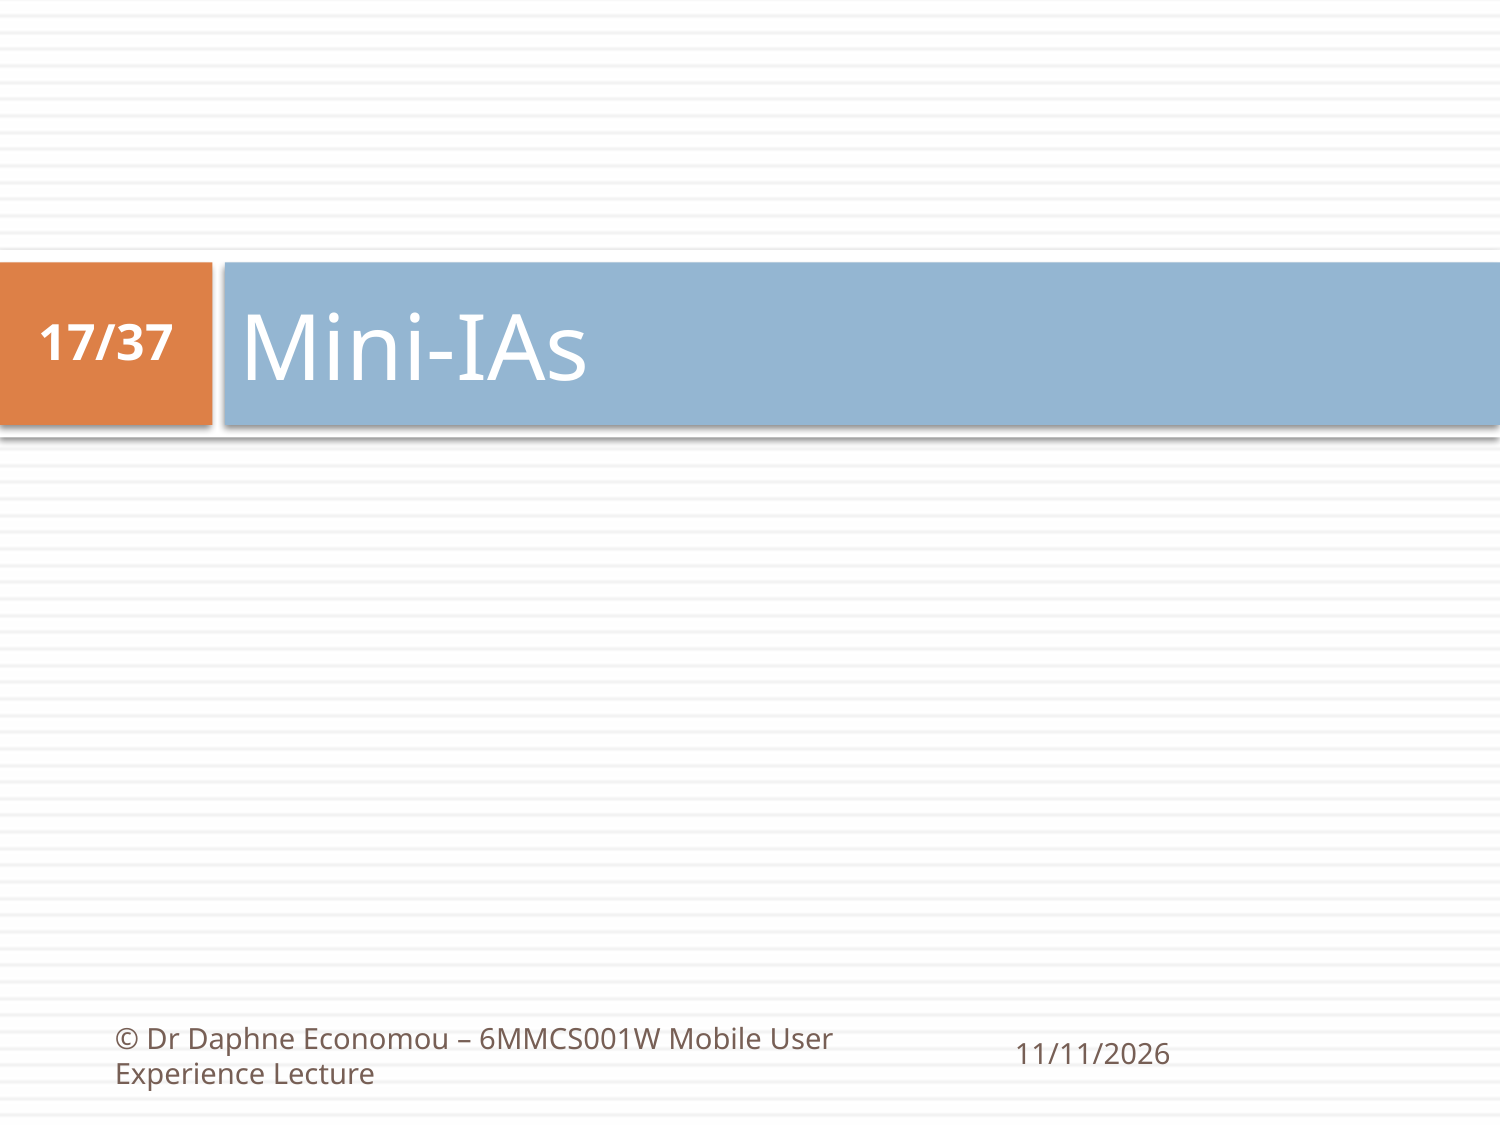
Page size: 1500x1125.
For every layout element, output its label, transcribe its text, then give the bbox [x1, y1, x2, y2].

footer © Dr Daphne Economou – 6MMCS001W Mobile User Experience Lecture [99, 1024, 990, 1085]
slide_number 17/37 [0, 287, 213, 403]
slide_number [999, 1025, 1438, 1085]
title Mini-IAs [225, 262, 1475, 425]
